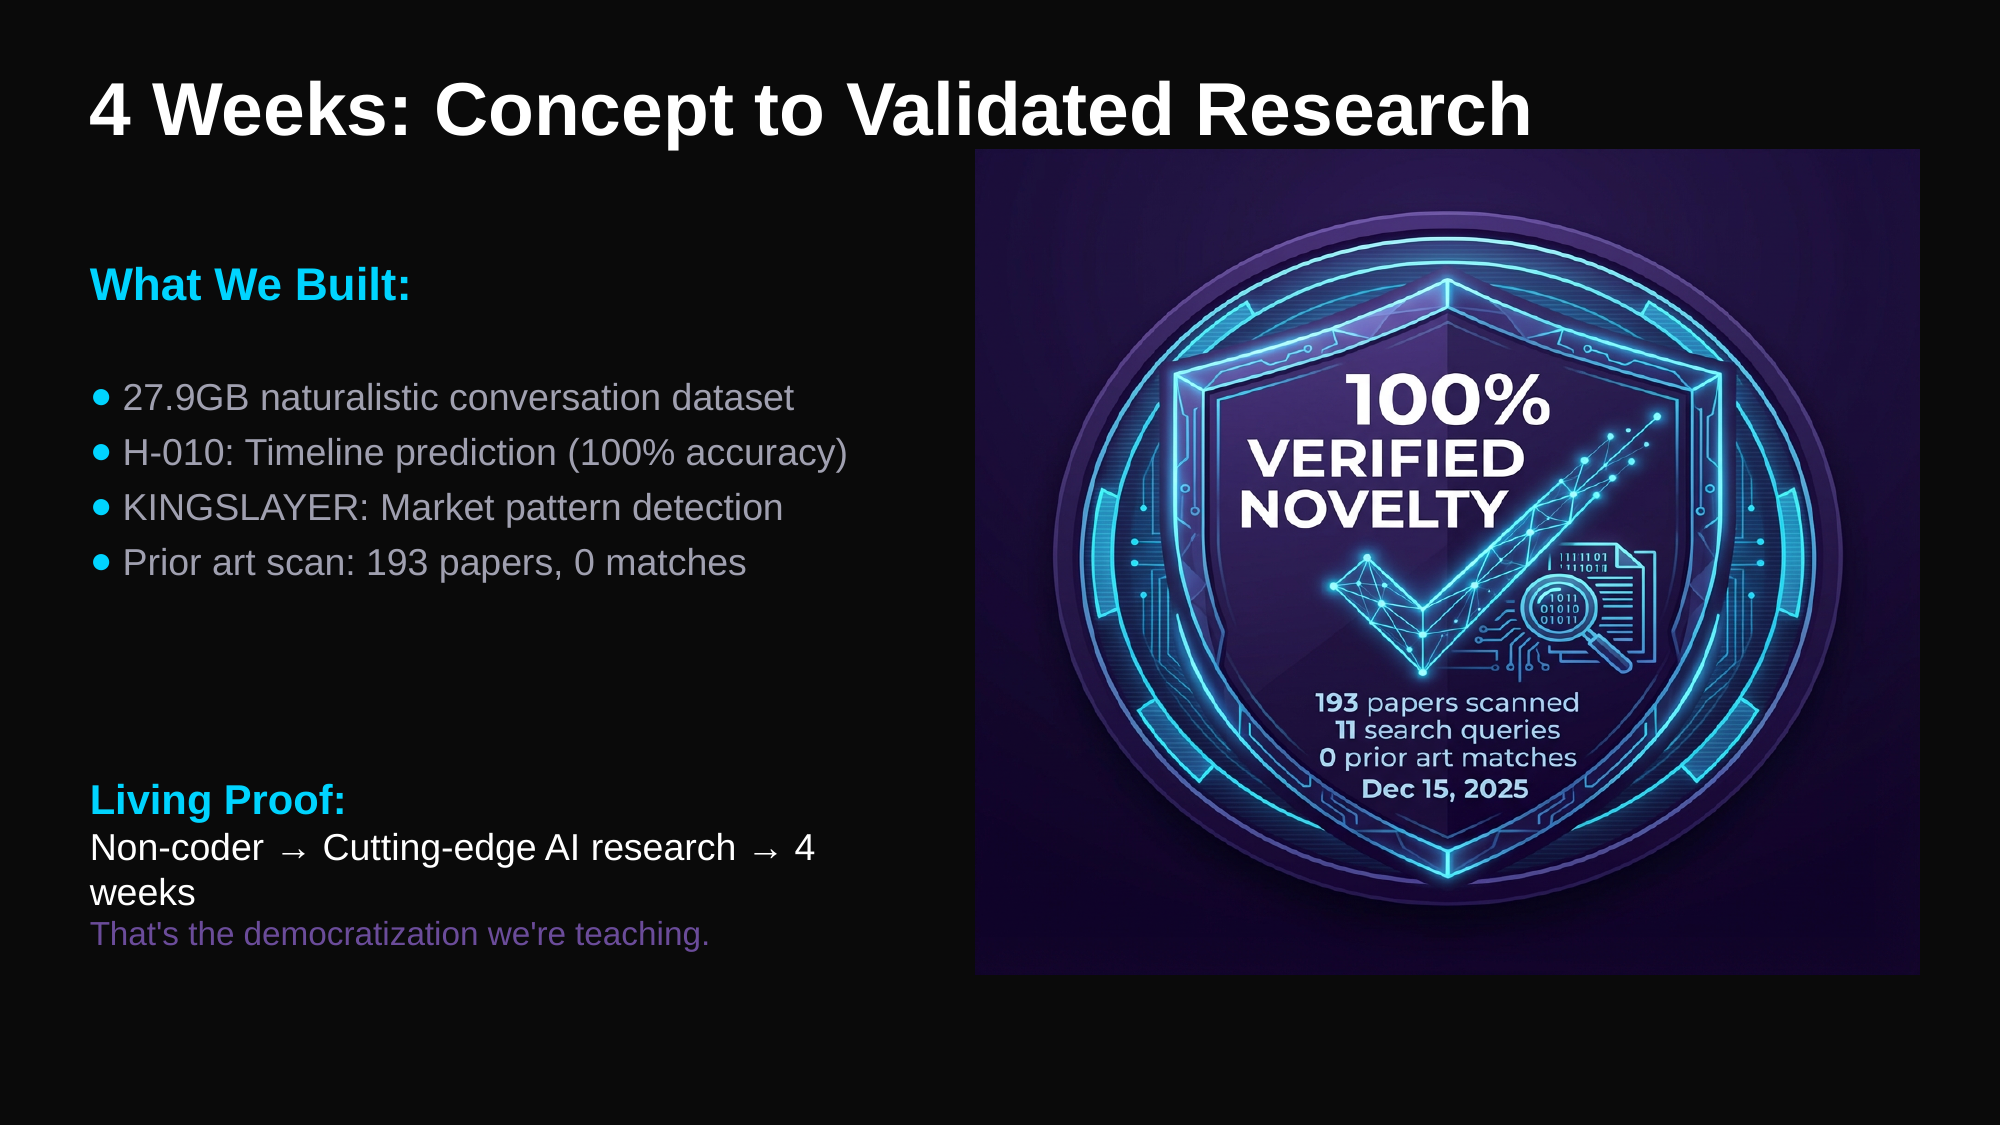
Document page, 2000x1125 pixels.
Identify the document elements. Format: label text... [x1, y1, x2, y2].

text_box Living Proof: Non-coder → Cutting-edge AI research → 4 weeks That's the democratization we're teaching. [74, 749, 945, 975]
text_box What We Built: • 27.9GB naturalistic conversation dataset • H-010: Timeline prediction (100% accuracy) • KINGSLAYER: Market pattern detection • Prior art scan: 193 papers, 0 matches [74, 194, 945, 645]
text_box 4 Weeks: Concept to Validated Research [74, 44, 1925, 165]
picture [974, 149, 1920, 975]
